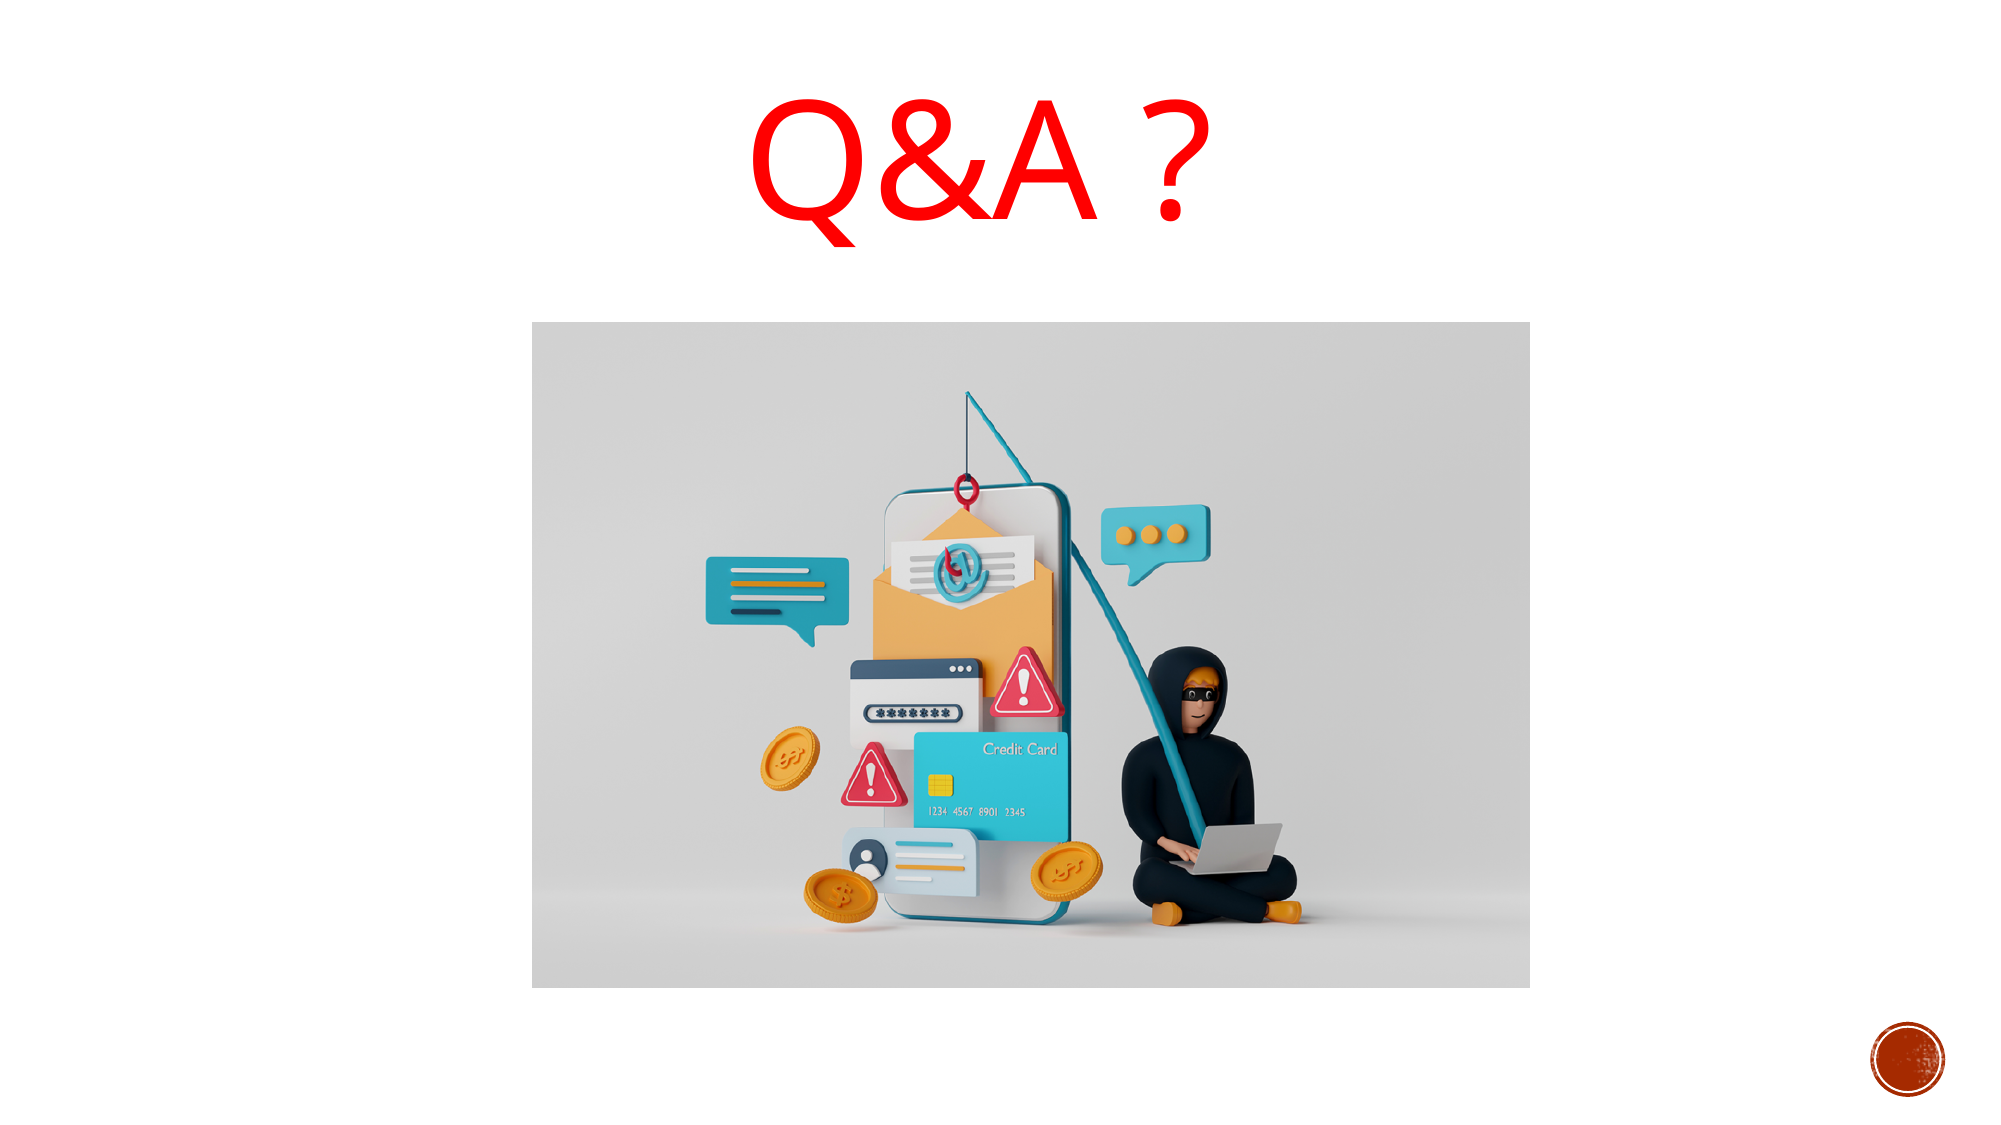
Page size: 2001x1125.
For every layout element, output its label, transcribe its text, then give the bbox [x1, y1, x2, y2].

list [535, 324, 1529, 985]
title Q&A ? [728, 34, 1272, 299]
